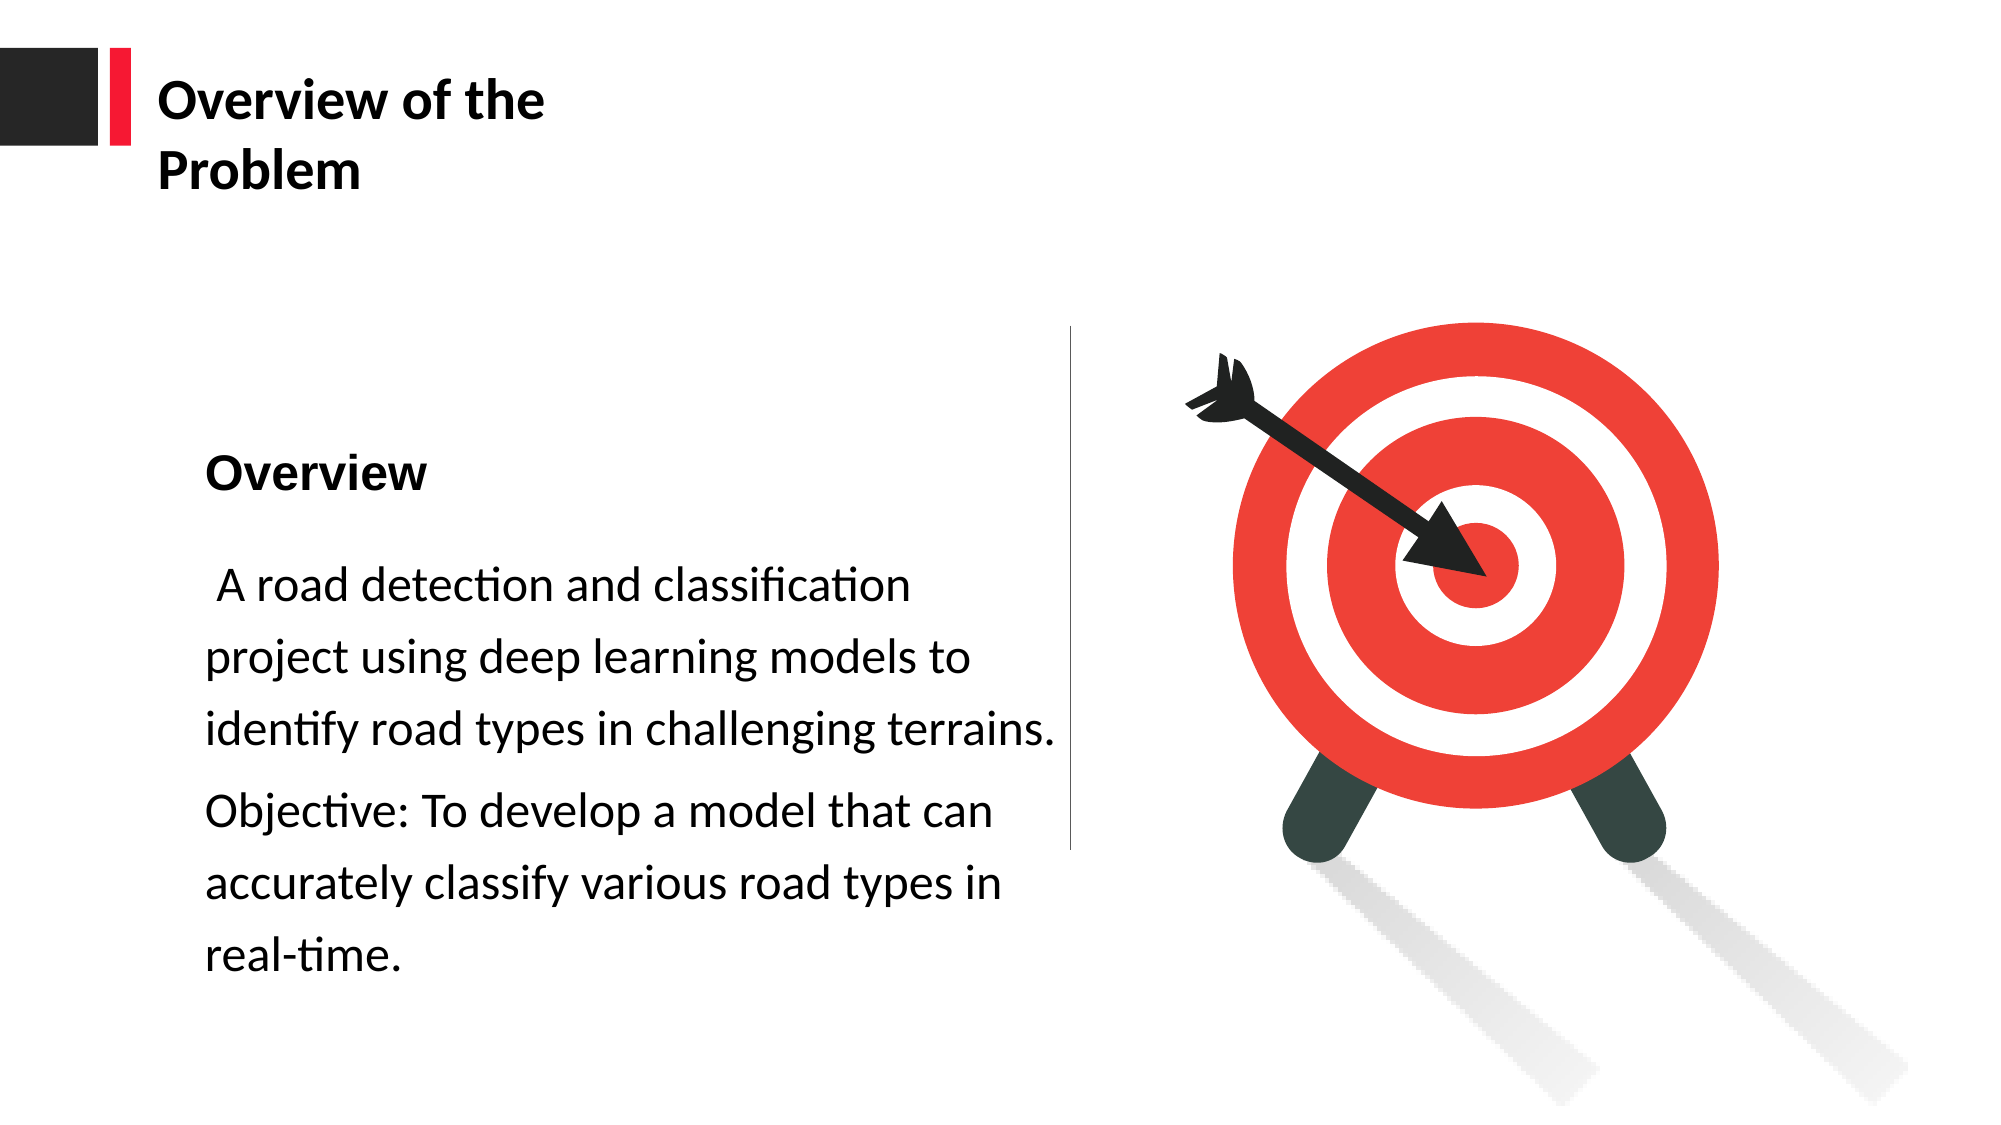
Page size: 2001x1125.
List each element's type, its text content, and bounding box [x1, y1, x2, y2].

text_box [0, 47, 590, 211]
text_box Overview [190, 433, 642, 509]
text_box A road detection and classification project using deep learning models to identify road types in challenging terrains. Objective: To develop a model that can accurately classify various road types in real-time. [204, 539, 1065, 889]
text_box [1184, 322, 1908, 1106]
